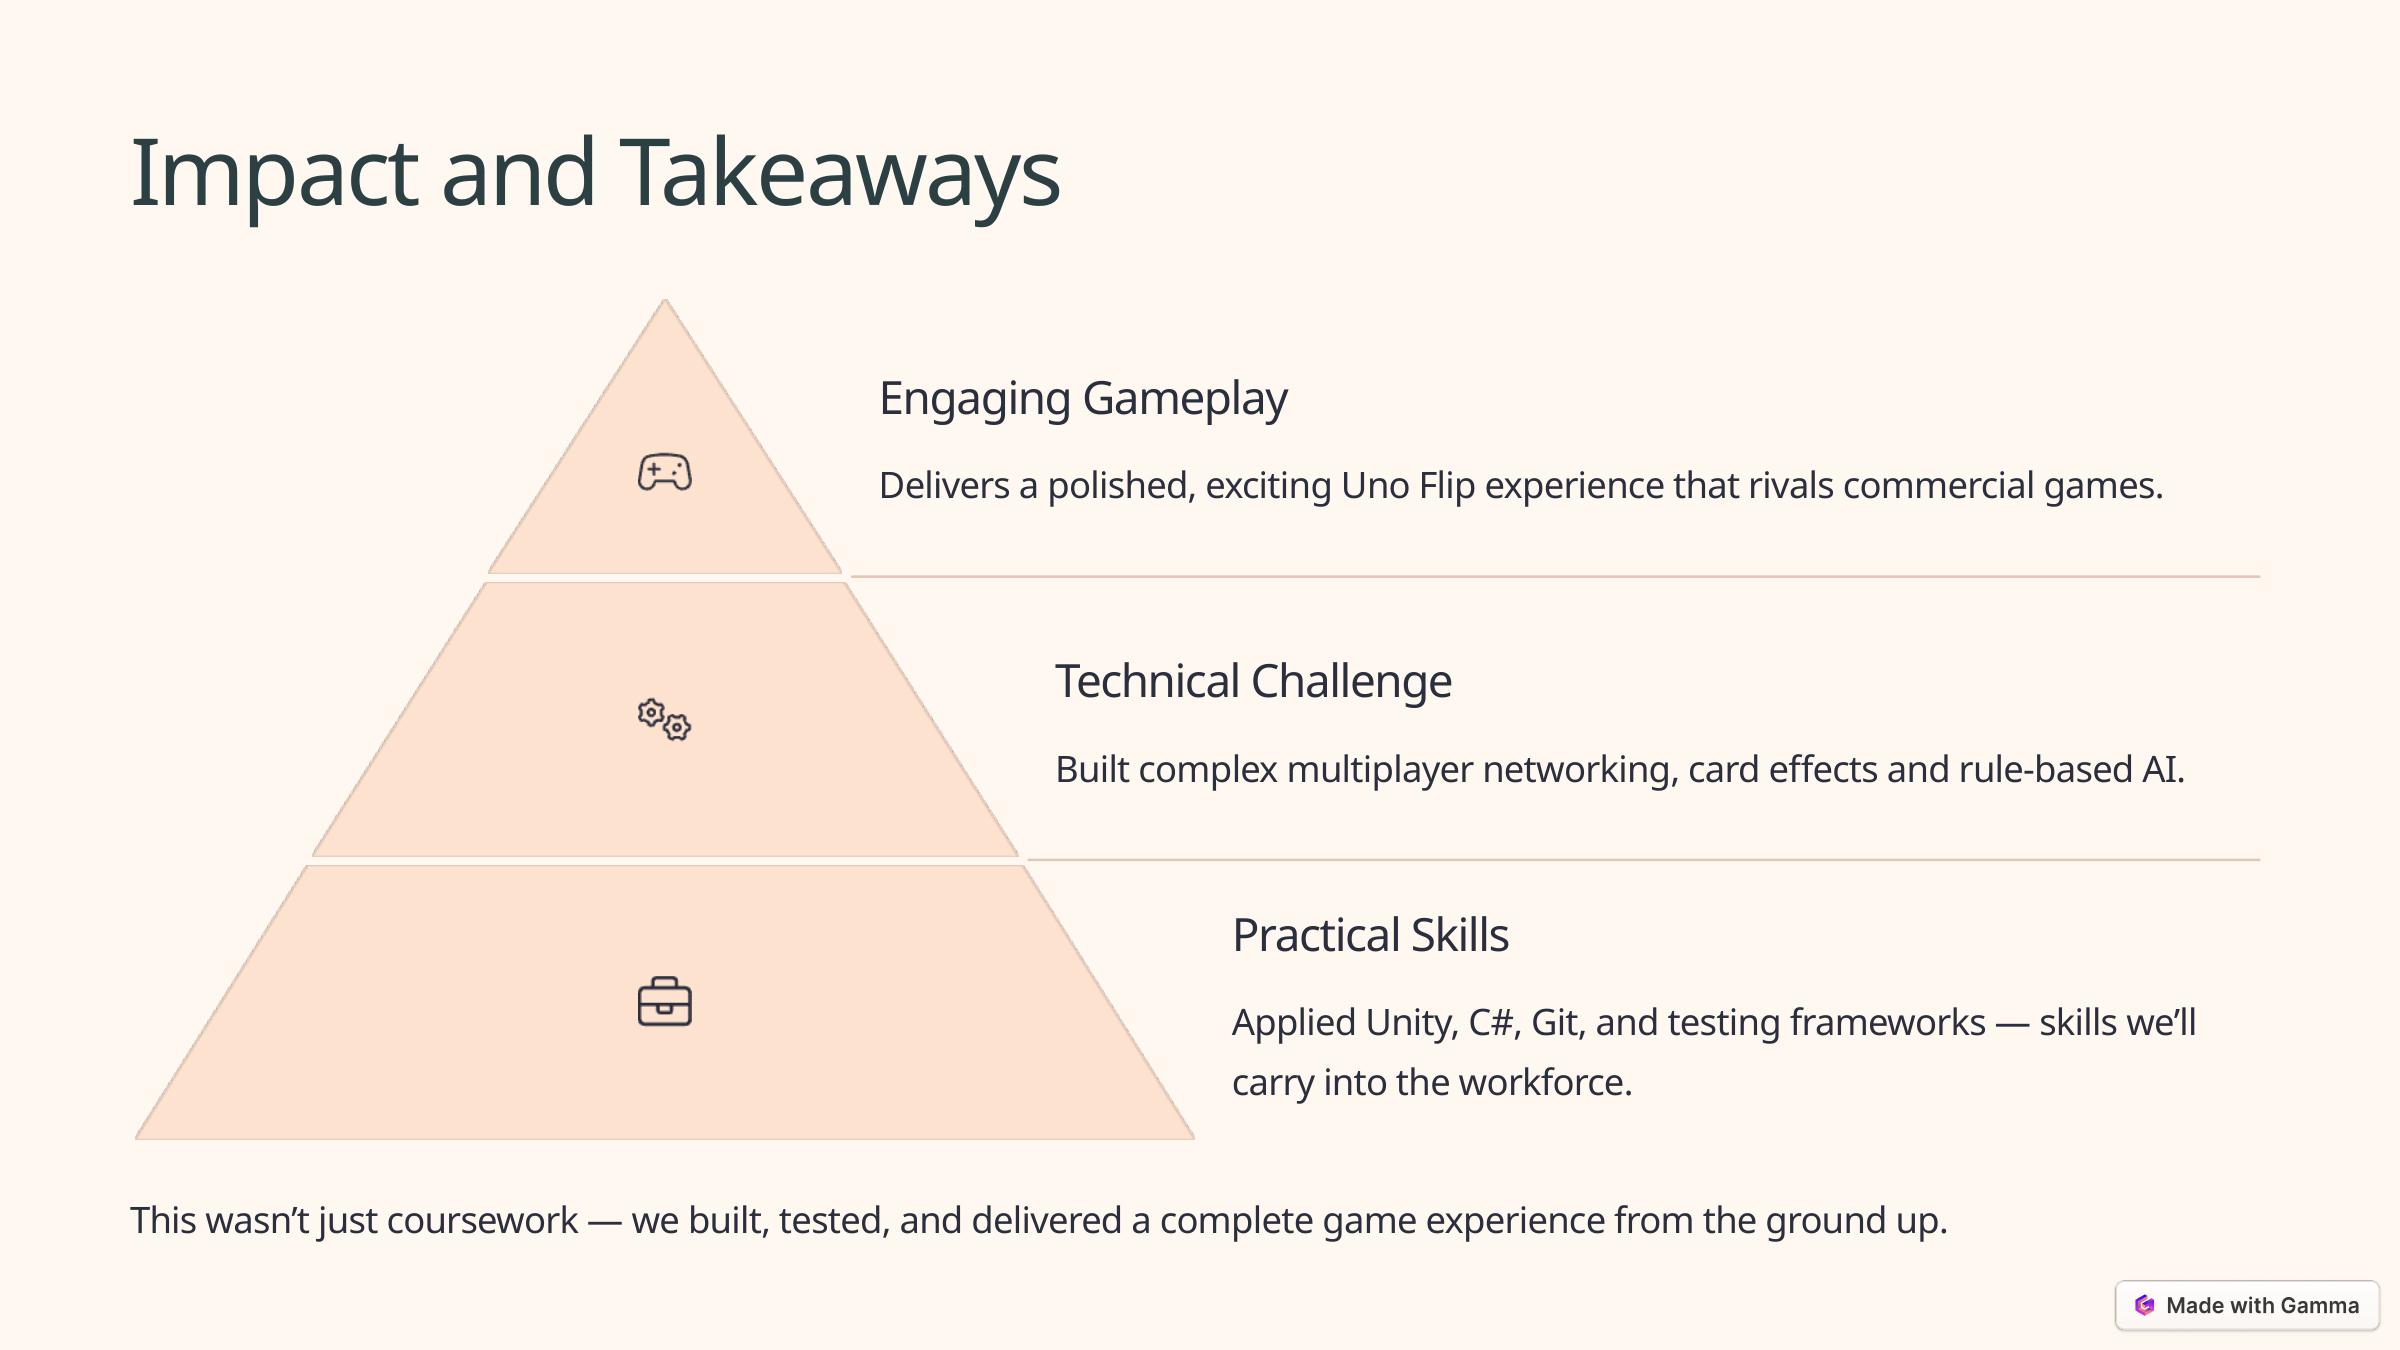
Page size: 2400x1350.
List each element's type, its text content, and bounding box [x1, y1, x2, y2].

picture [135, 865, 1195, 1140]
text_box Built complex multiplayer networking, card effects and rule-based AI. [1055, 730, 2196, 790]
text_box Technical Challenge [1055, 649, 1521, 708]
text_box [1027, 858, 2261, 862]
text_box Practical Skills [1231, 903, 1697, 962]
text_box Applied Unity, C#, Git, and testing frameworks — skills we’ll carry into the workforce. [1231, 983, 2233, 1103]
picture [311, 582, 1019, 857]
picture [488, 299, 842, 574]
text_box Delivers a polished, exciting Uno Flip experience that rivals commercial games. [878, 446, 2179, 507]
text_box This wasn’t just coursework — we built, tested, and delivered a complete game experience from the ground up. [130, 1181, 2270, 1242]
picture [2106, 1271, 2389, 1339]
text_box Engaging Gameplay [878, 366, 1344, 425]
text_box Impact and Takeaways [130, 108, 1061, 226]
